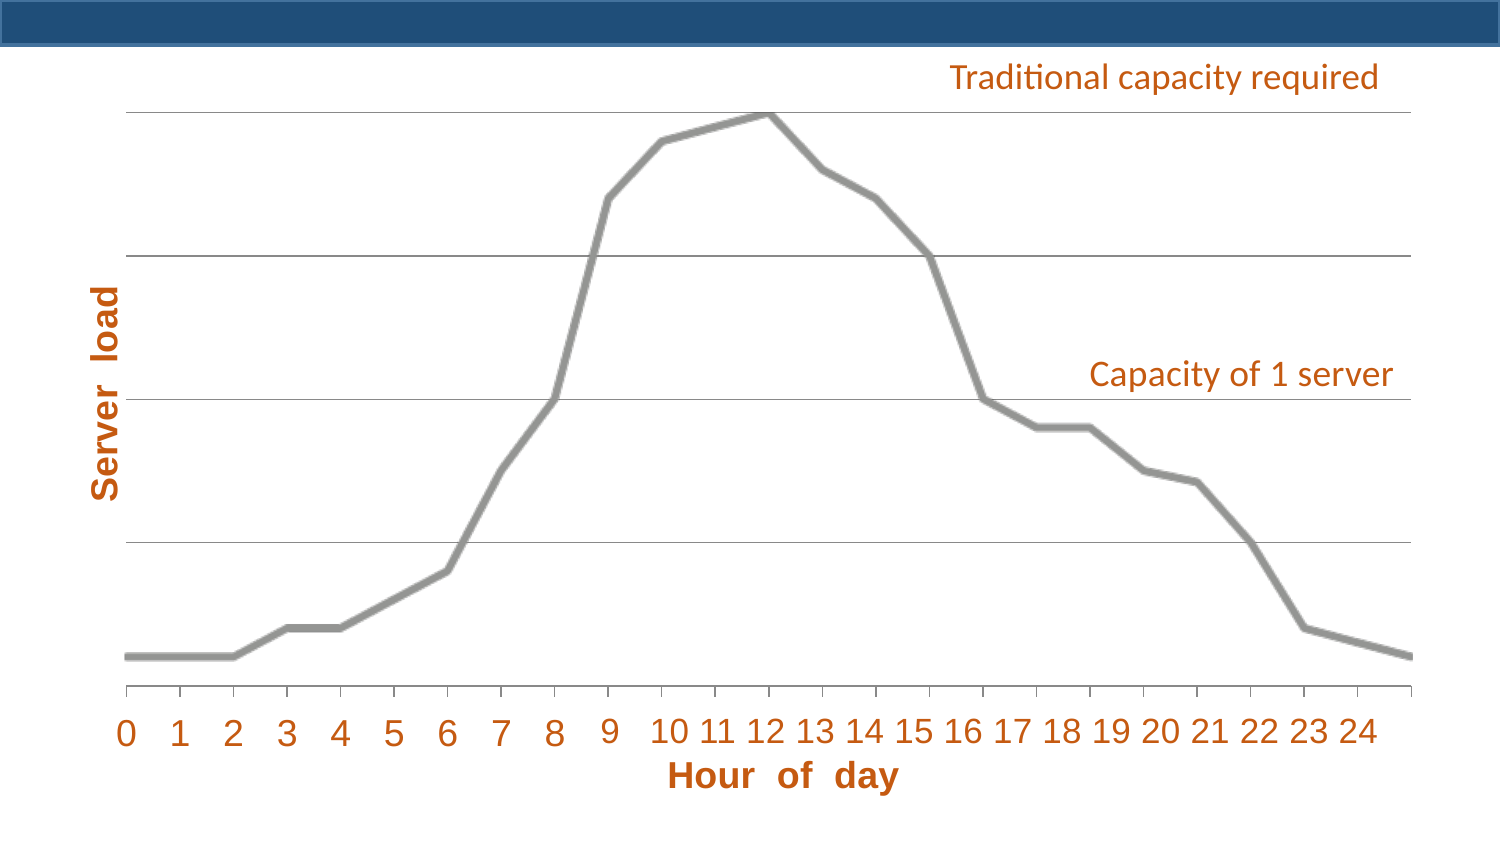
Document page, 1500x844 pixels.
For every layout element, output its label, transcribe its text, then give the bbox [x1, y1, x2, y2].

text_box 0 [116, 708, 138, 755]
text_box 1 [169, 708, 191, 755]
picture [122, 108, 1416, 662]
text_box 9 10 11 12 13 14 15 16 17 18 19 20 21 22 23 24 Hour of day [600, 709, 1380, 797]
text_box 2 [223, 708, 245, 755]
text_box 8 [544, 708, 566, 755]
text_box 4 [330, 708, 352, 755]
text_box 7 [490, 708, 512, 755]
text_box 6 [437, 708, 459, 755]
text_box 5 [383, 708, 405, 755]
text_box Server load [79, 285, 117, 503]
text_box 3 [276, 708, 298, 755]
text_box Traditional capacity required [949, 52, 1381, 97]
